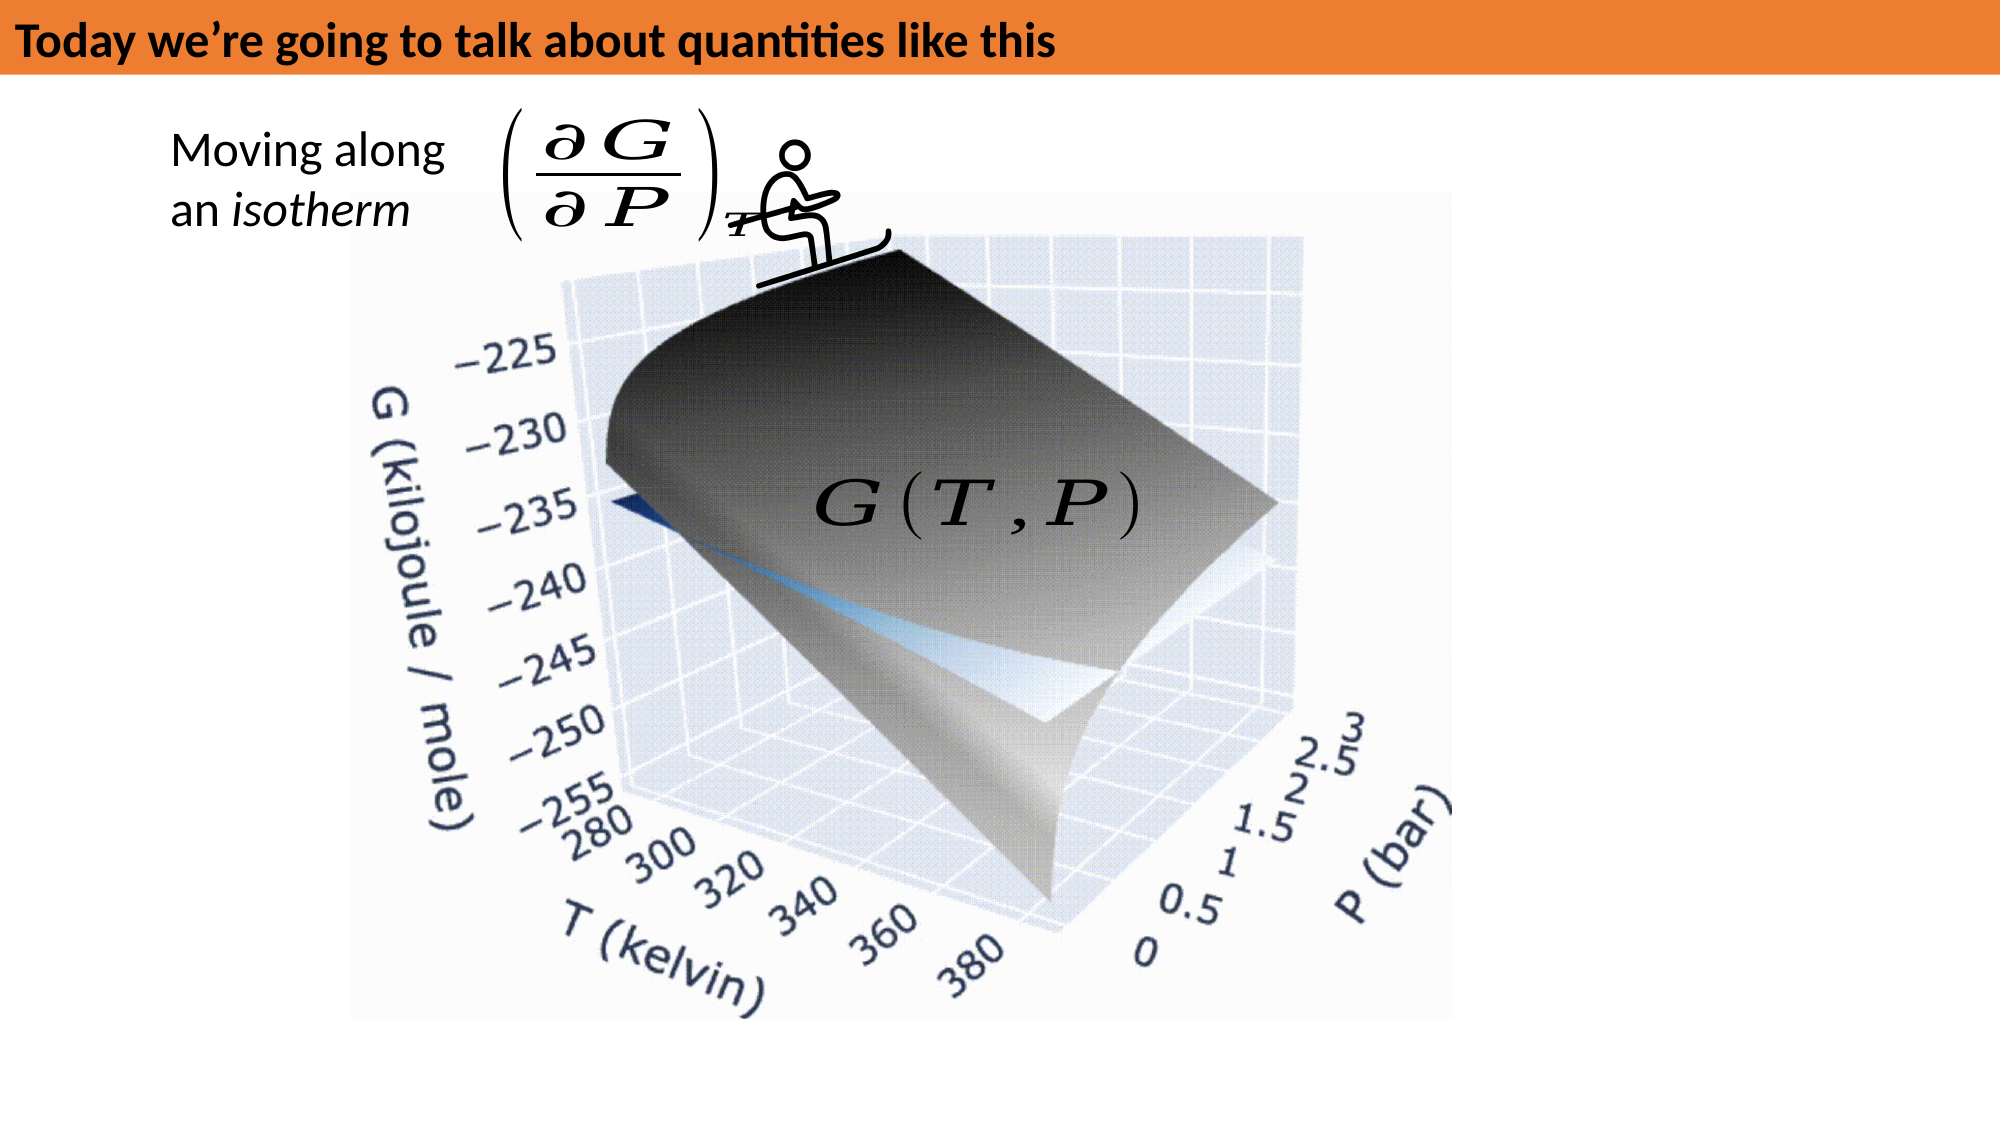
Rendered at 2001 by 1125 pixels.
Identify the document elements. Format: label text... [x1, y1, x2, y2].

picture [282, 128, 1489, 1019]
text_box Today we’re going to talk about quantities like this [0, 0, 2000, 75]
text_box Moving along an isotherm [155, 109, 496, 244]
